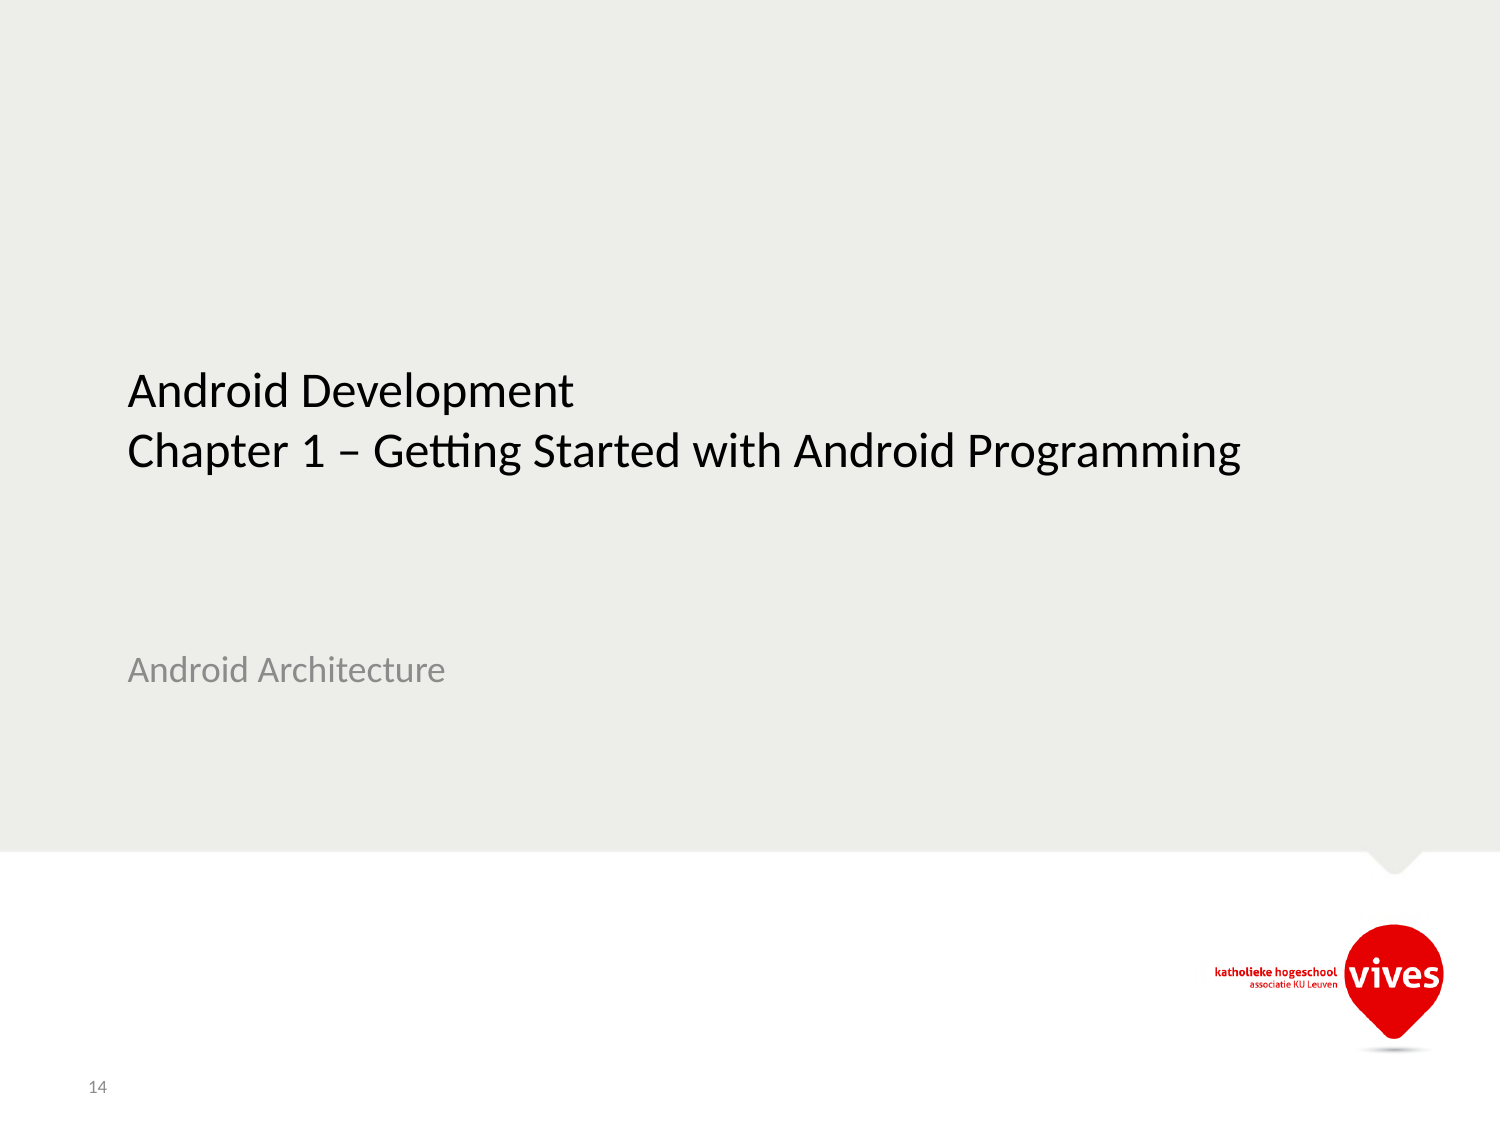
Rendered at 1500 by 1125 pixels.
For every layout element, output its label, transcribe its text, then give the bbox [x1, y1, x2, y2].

subtitle Android Architecture [112, 637, 1275, 925]
slide_number 14 [73, 1056, 153, 1116]
title Android Development Chapter 1 – Getting Started with Android Programming [112, 349, 1388, 591]
picture [0, 0, 1500, 1125]
